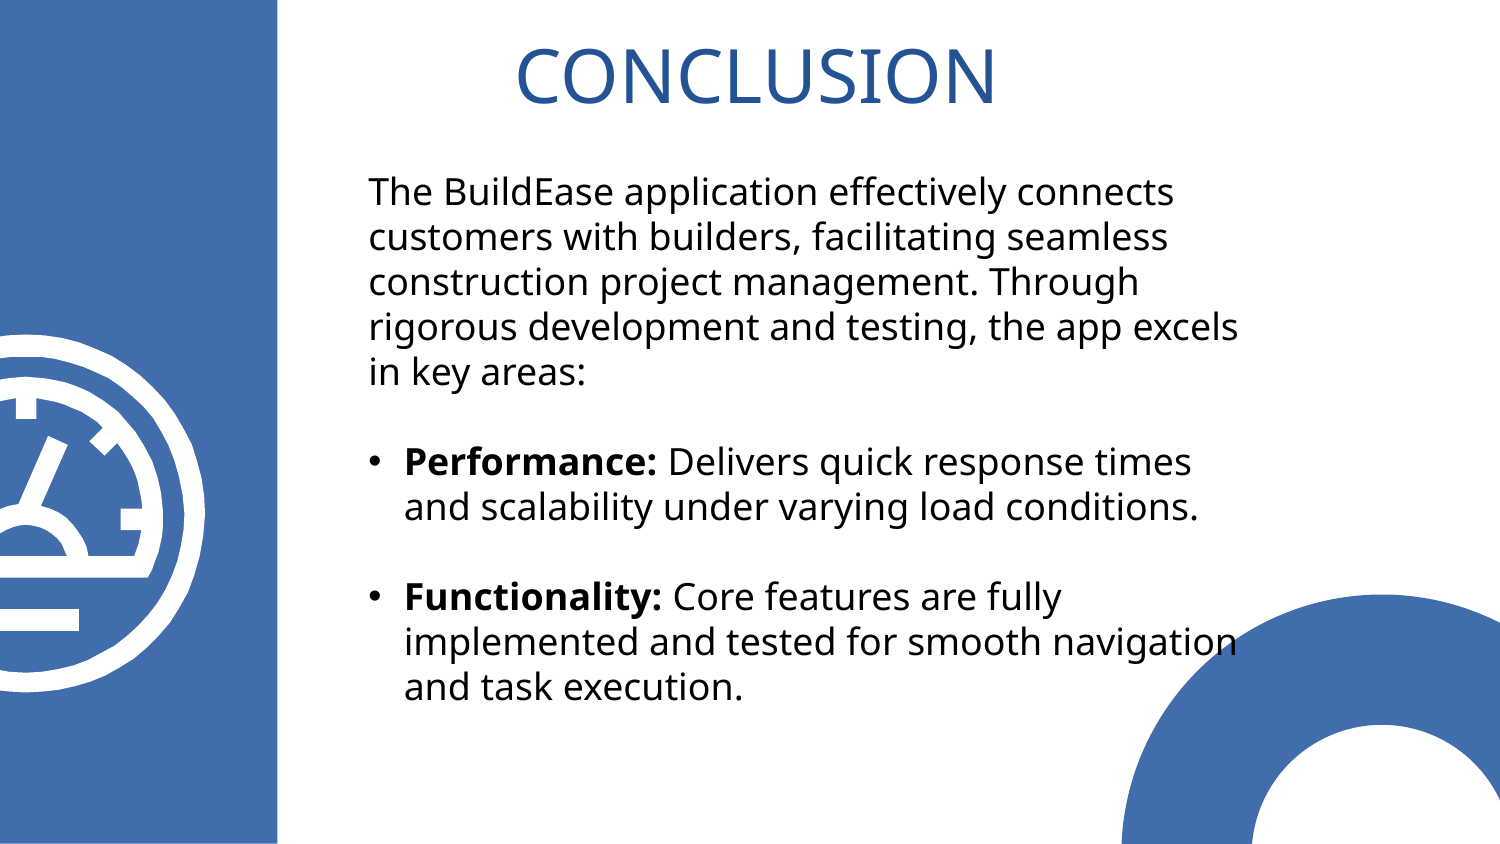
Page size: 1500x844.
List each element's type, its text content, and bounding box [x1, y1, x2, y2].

text_box CONCLUSION [499, 20, 1500, 126]
text_box The BuildEase application effectively connects customers with builders, facilitating seamless construction project management. Through rigorous development and testing, the app excels in key areas: Performance: Delivers quick response times and scalability under varying load conditions. Functionality: Core features are fully implemented and tested for smooth navigation and task execution. [353, 160, 1280, 796]
